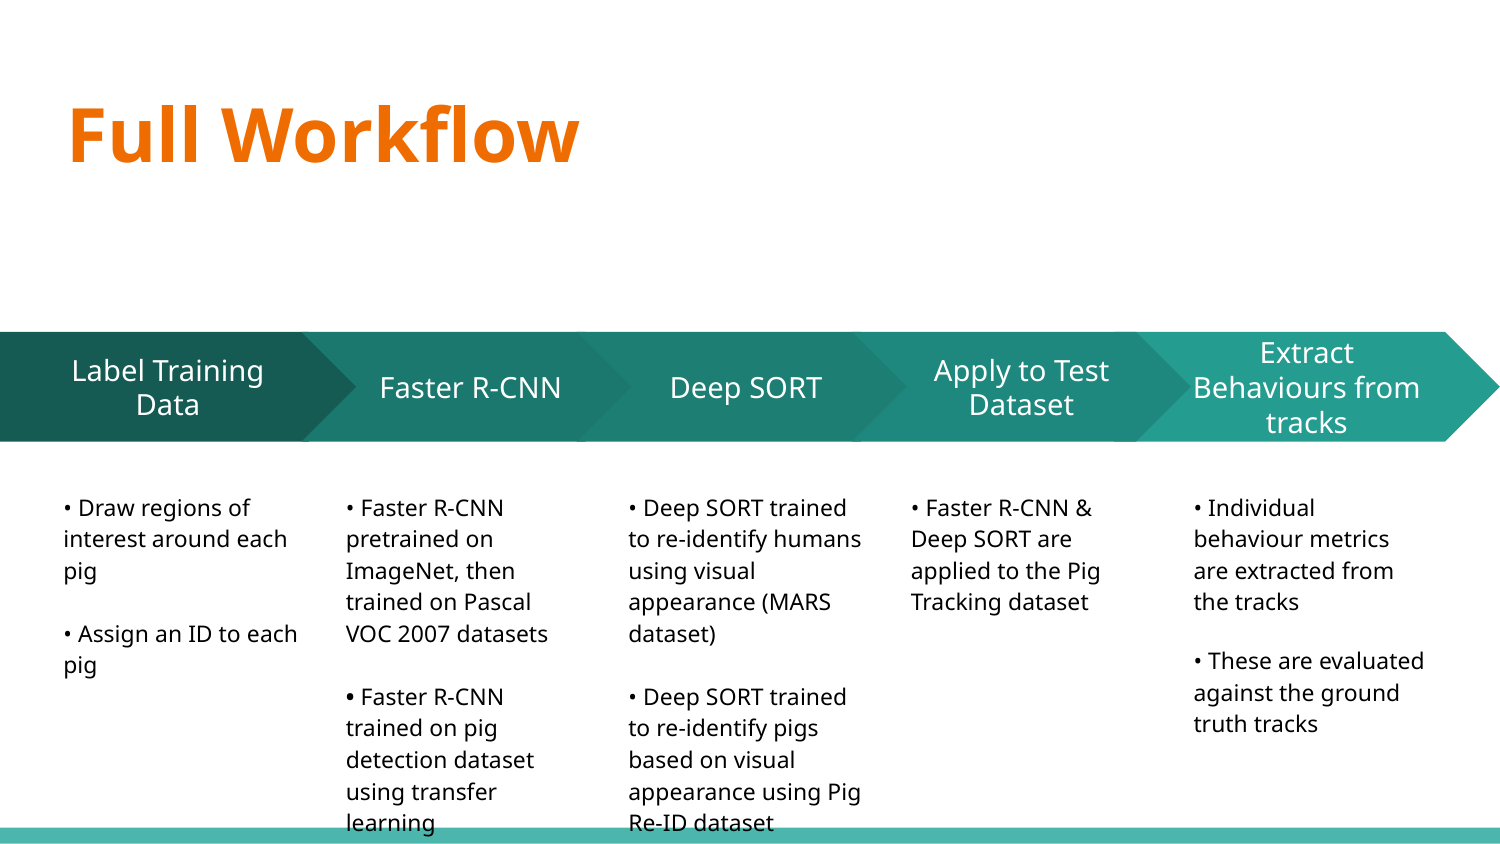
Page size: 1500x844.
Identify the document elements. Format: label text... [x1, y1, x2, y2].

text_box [576, 331, 850, 844]
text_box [851, 331, 1191, 844]
title Full Workflow [51, 72, 1449, 189]
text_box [301, 331, 575, 844]
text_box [1192, 331, 1500, 844]
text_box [0, 331, 300, 844]
